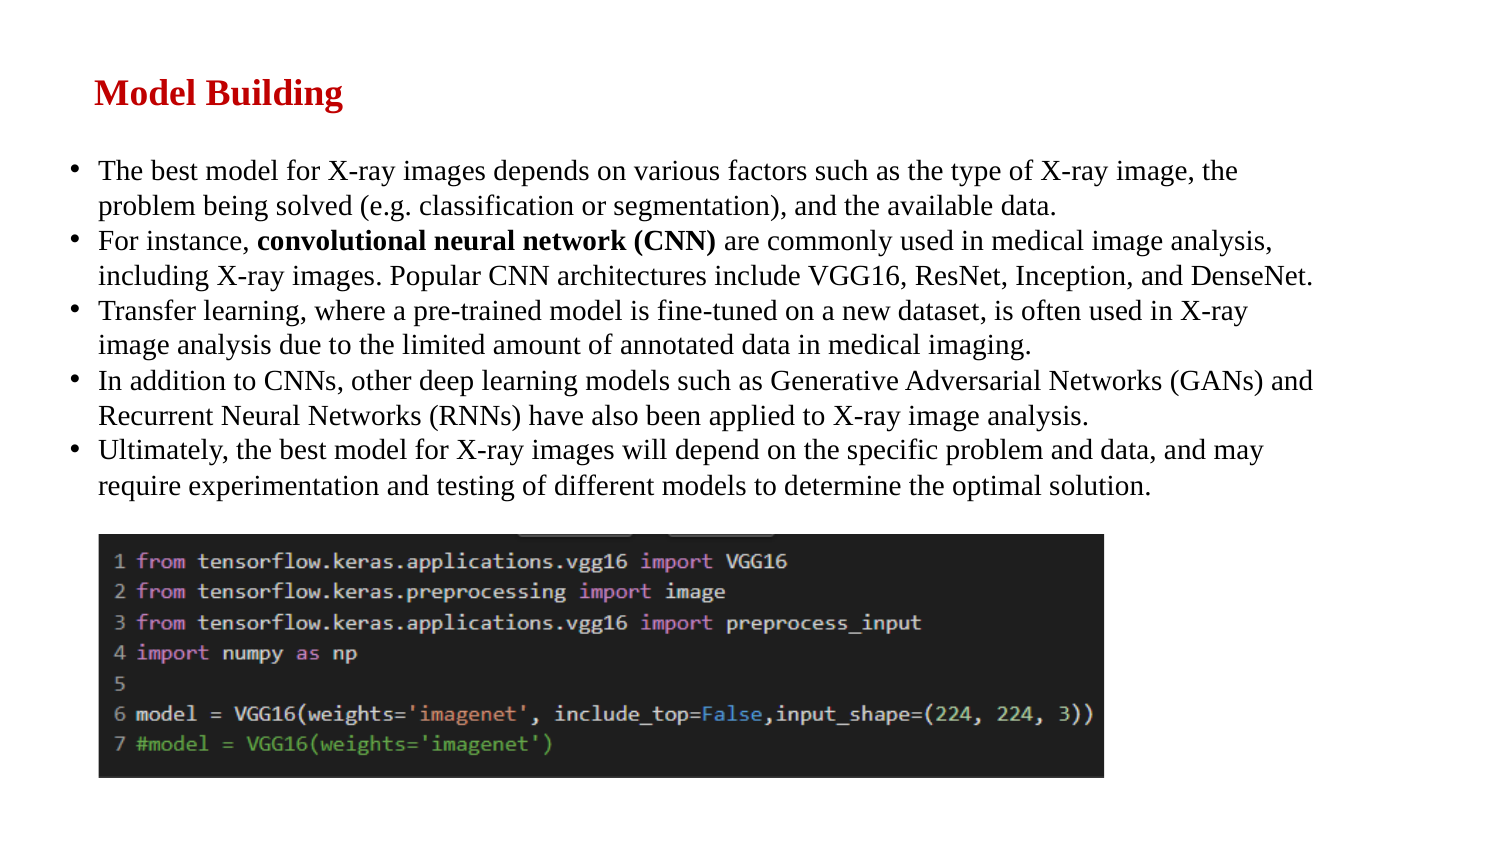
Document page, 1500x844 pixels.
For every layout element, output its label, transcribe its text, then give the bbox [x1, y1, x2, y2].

text_box The best model for X-ray images depends on various factors such as the type of X-ray image, the problem being solved (e.g. classification or segmentation), and the available data. For instance, convolutional neural network (CNN) are commonly used in medical image analysis, including X-ray images. Popular CNN architectures include VGG16, ResNet, Inception, and DenseNet. Transfer learning, where a pre-trained model is fine-tuned on a new dataset, is often used in X-ray image analysis due to the limited amount of annotated data in medical imaging. In addition to CNNs, other deep learning models such as Generative Adversarial Networks (GANs) and Recurrent Neural Networks (RNNs) have also been applied to X-ray image analysis. Ultimately, the best model for X-ray images will depend on the specific problem and data, and may require experimentation and testing of different models to determine the optimal solution. [54, 143, 1335, 554]
picture [98, 534, 1105, 778]
title Model Building [79, 54, 396, 122]
